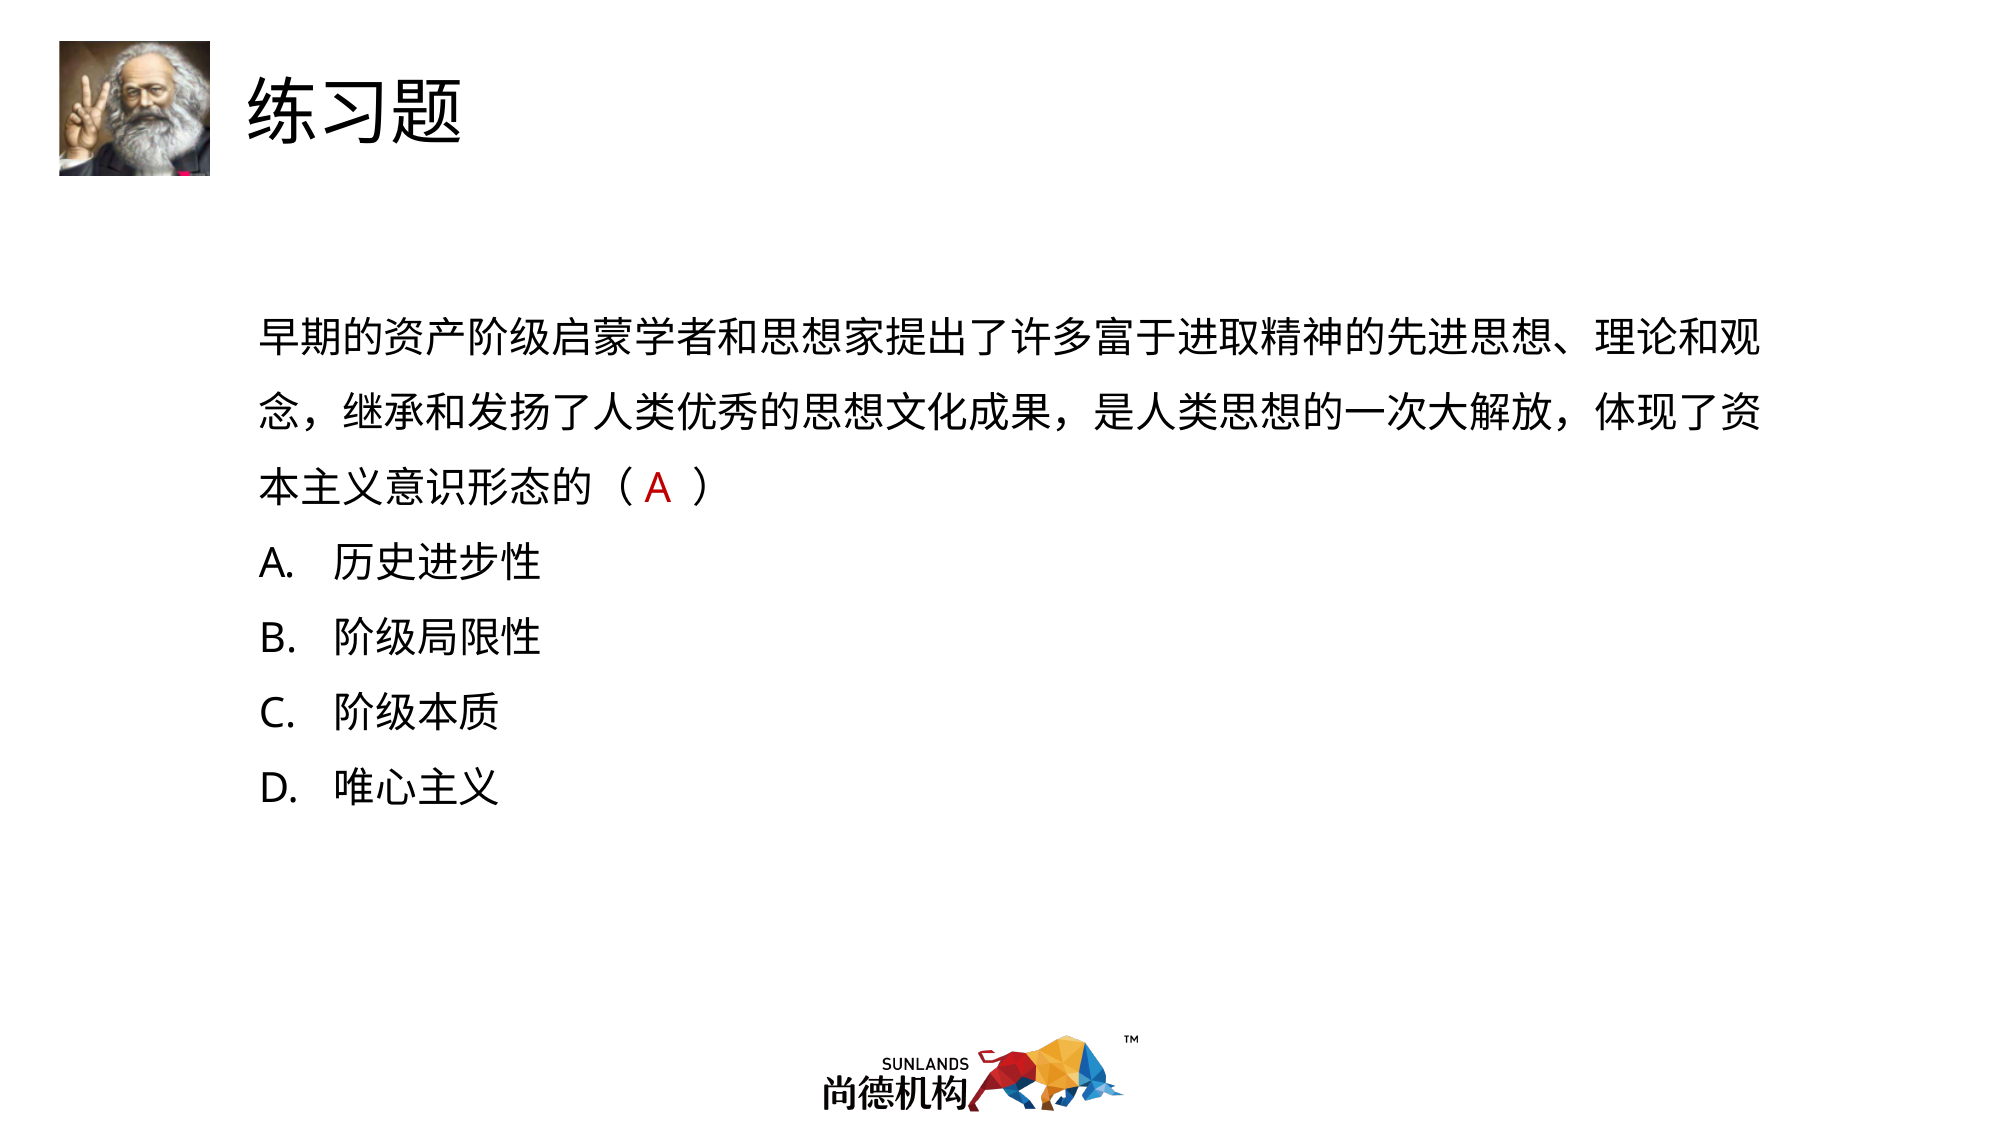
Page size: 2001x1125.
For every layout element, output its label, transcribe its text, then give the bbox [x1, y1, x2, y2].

picture [642, 861, 1320, 1125]
picture [59, 41, 210, 176]
text_box 早期的资产阶级启蒙学者和思想家提出了许多富于进取精神的先进思想、理论和观念，继承和发扬了人类优秀的思想文化成果，是人类思想的一次大解放，体现了资本主义意识形态的（A ） 历史进步性 阶级局限性 阶级本质 唯心主义 [244, 278, 1816, 819]
